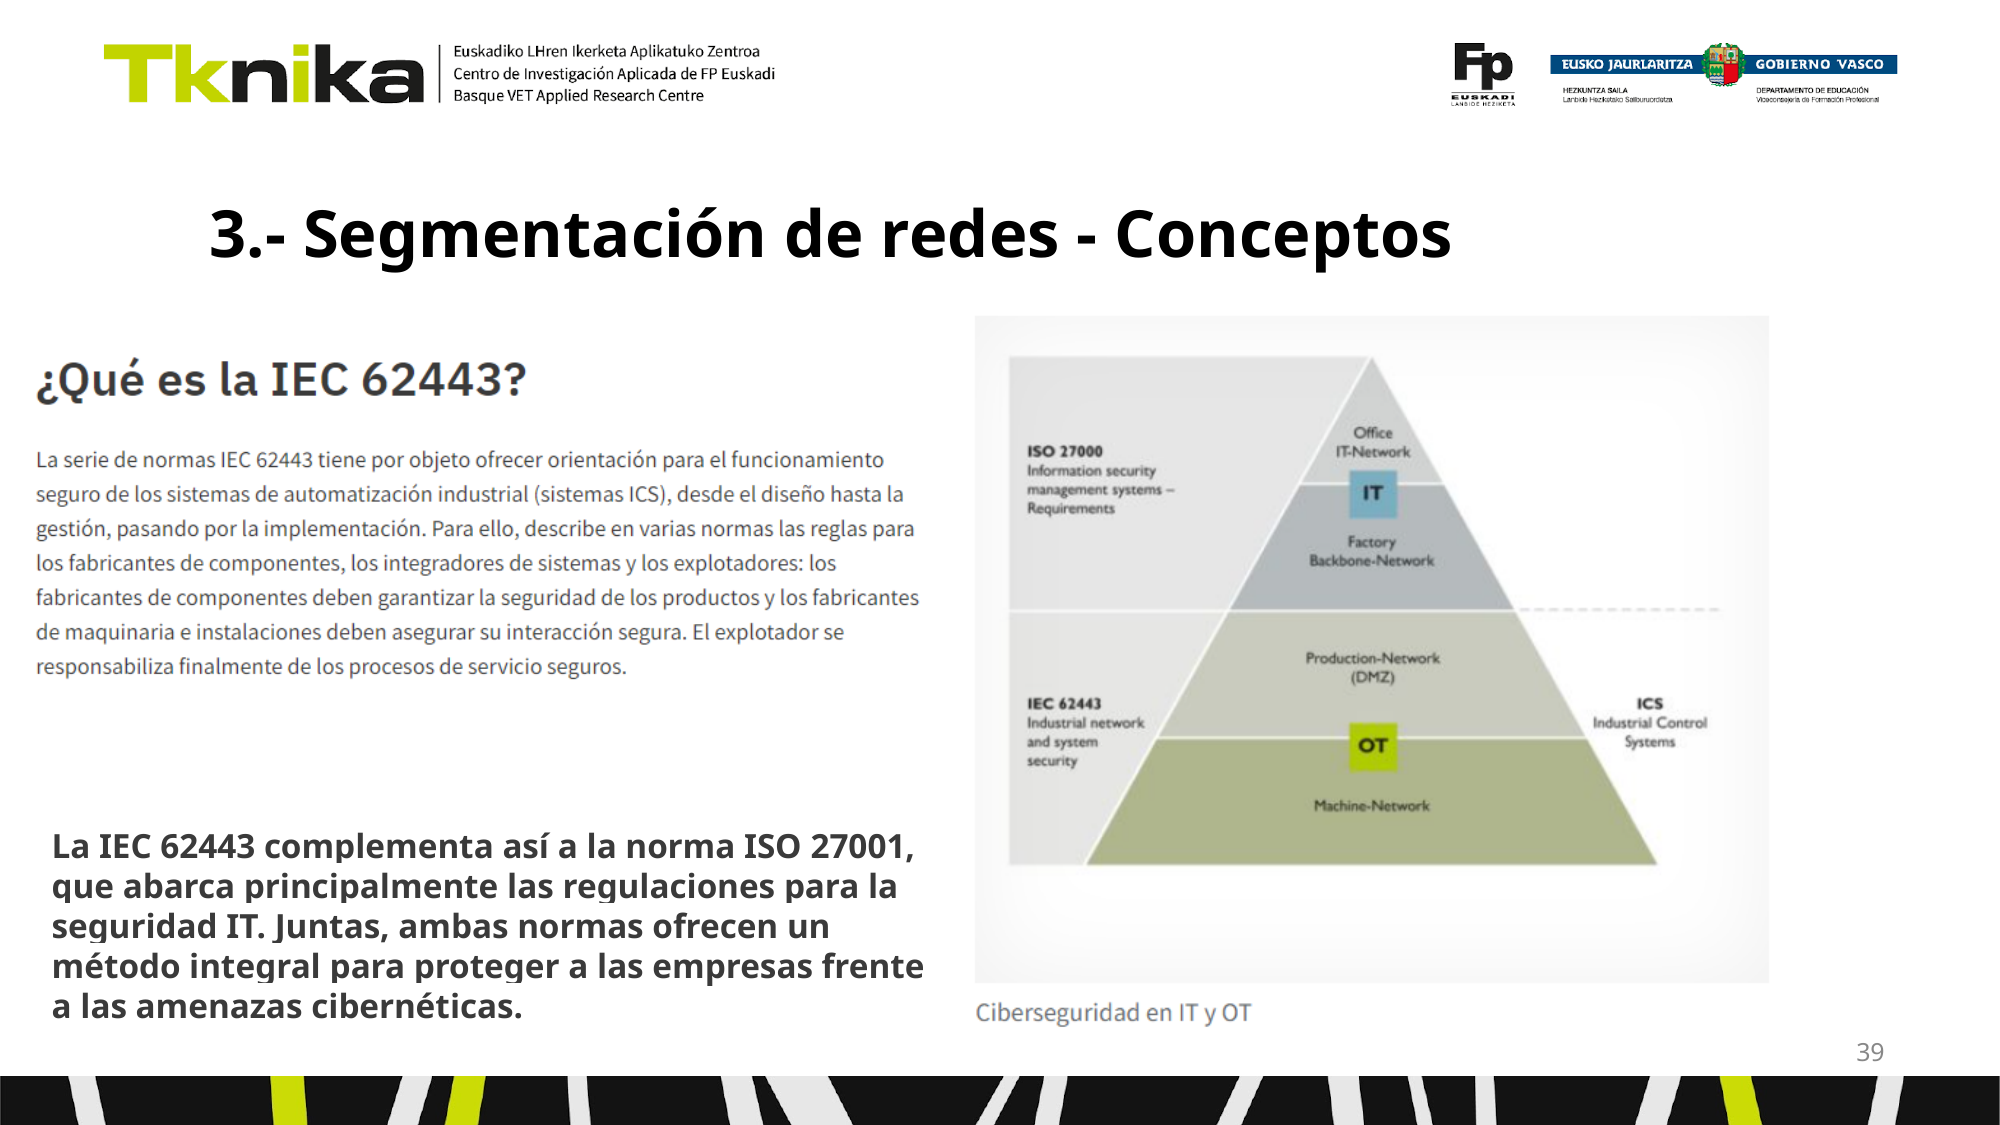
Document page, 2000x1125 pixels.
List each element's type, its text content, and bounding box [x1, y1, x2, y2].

text_box La IEC 62443 complementa así a la norma ISO 27001, que abarca principalmente las regulaciones para la seguridad IT. Juntas, ambas normas ofrecen un método integral para proteger a las empresas frente a las amenazas cibernéticas. [36, 810, 952, 1024]
picture [24, 355, 941, 706]
picture [965, 303, 1813, 1046]
slide_number ‹#› [1433, 1023, 1900, 1084]
picture [102, 42, 1898, 106]
picture [0, 1076, 2000, 1125]
title 3.- Segmentación de redes - Conceptos [130, 184, 1534, 279]
